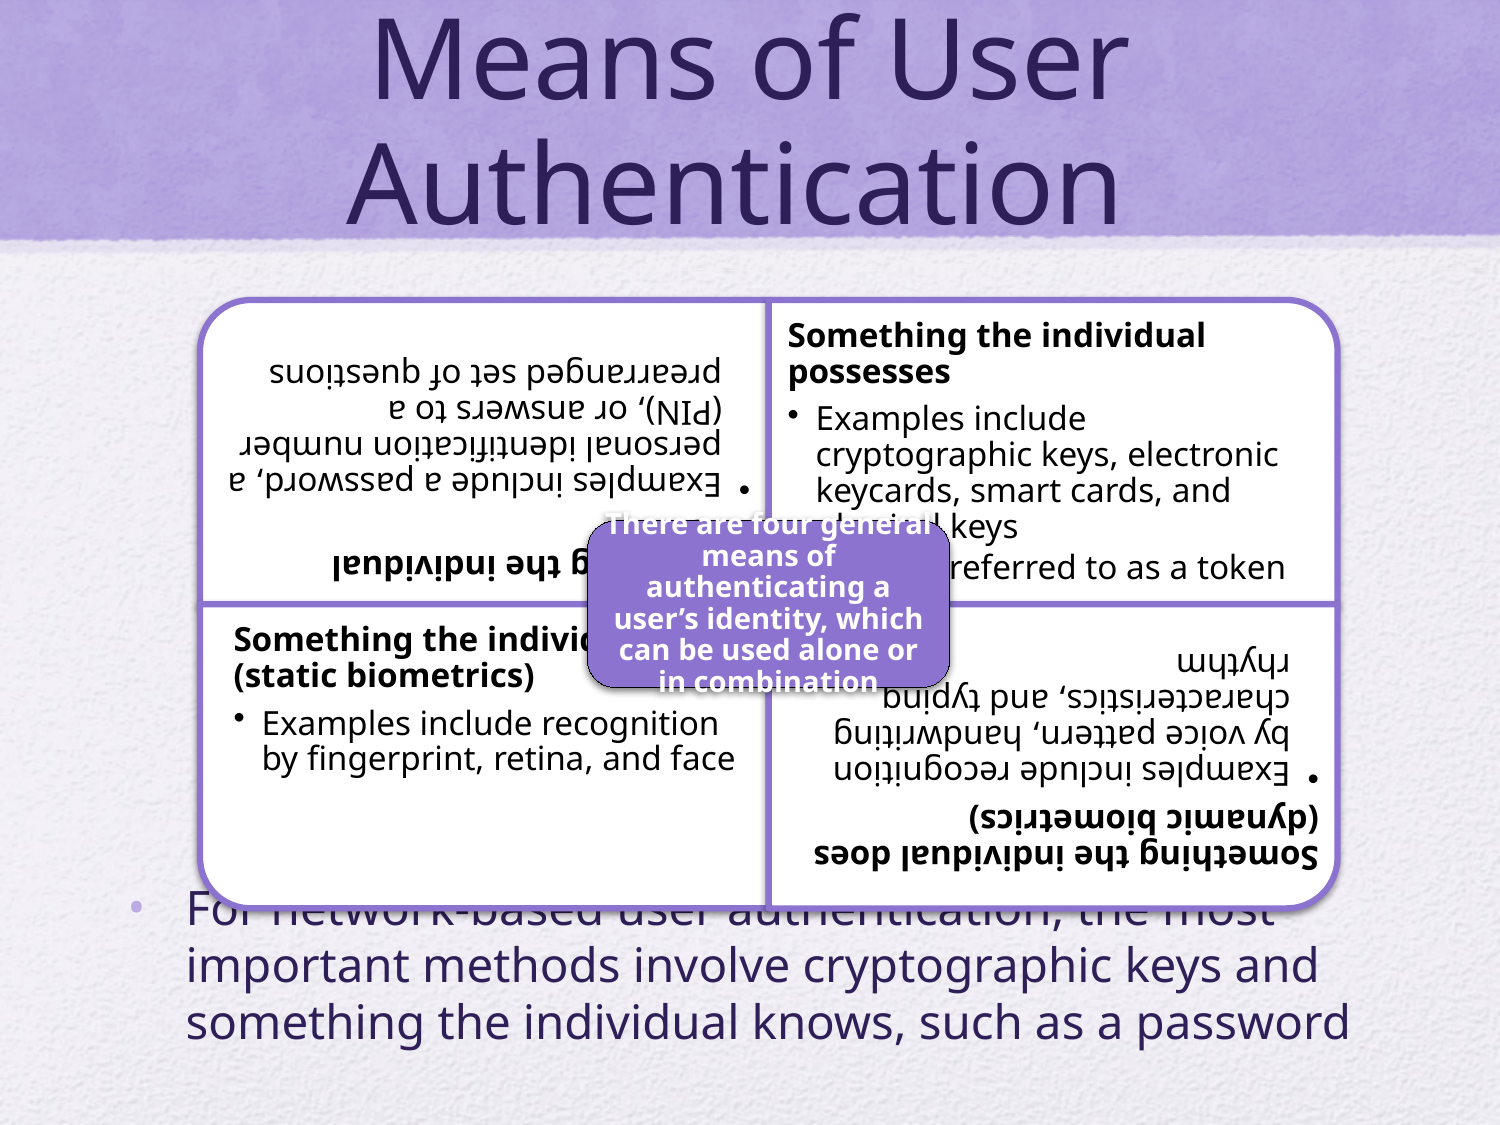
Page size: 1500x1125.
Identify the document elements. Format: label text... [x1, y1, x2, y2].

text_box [197, 297, 1341, 911]
title Means of User Authentication [0, 6, 1500, 239]
picture [0, 239, 1500, 1125]
list For network-based user authentication, the most important methods involve cryptographic keys and something the individual knows, such as a password [112, 288, 1401, 1101]
